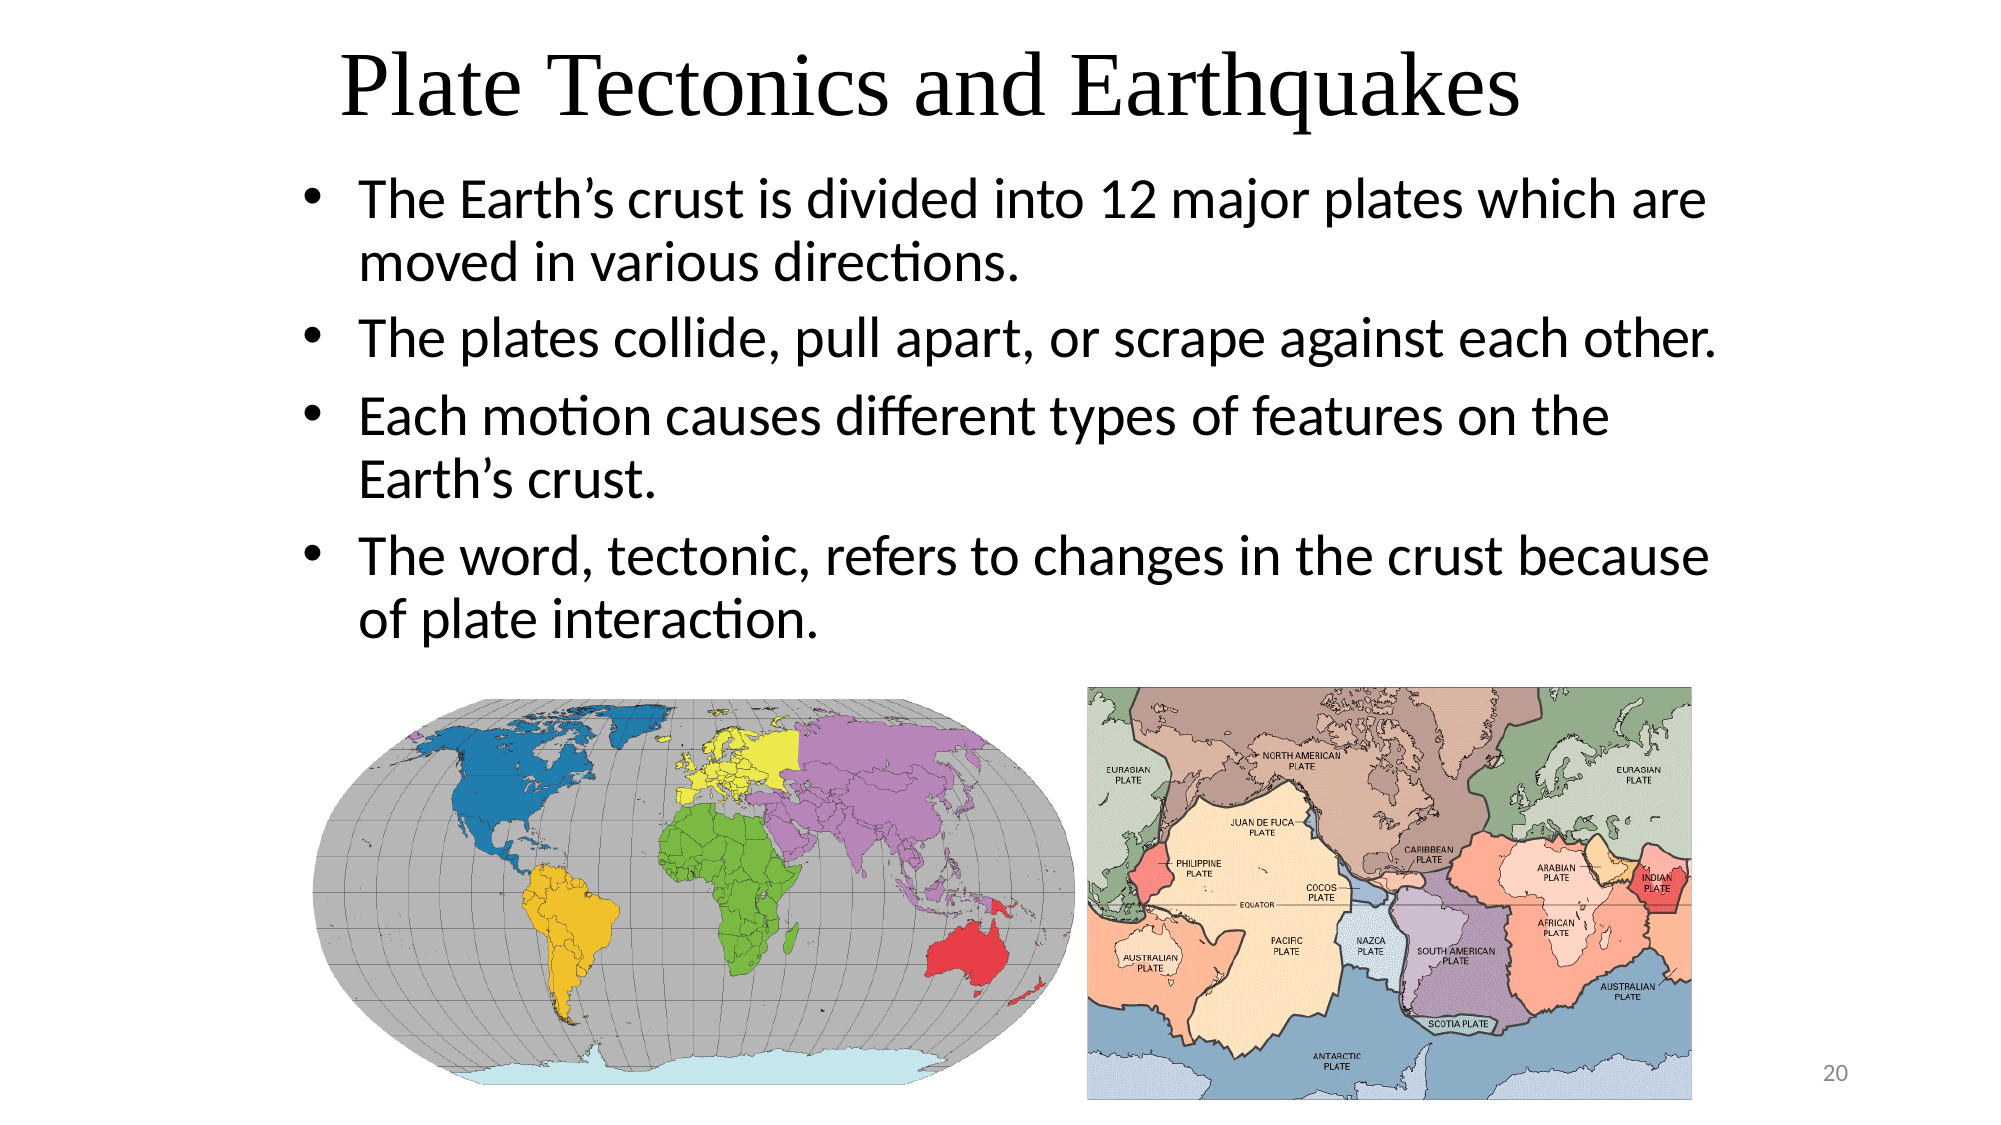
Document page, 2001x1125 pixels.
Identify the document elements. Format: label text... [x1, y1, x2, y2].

text_box [1087, 687, 1692, 1100]
title Plate Tectonics and Earthquakes [337, 21, 1529, 157]
text_box 15 [1816, 1060, 1855, 1087]
text_box [312, 699, 1075, 1085]
text_box The Earth’s crust is divided into 12 major plates which are moved in various directions. The plates collide, pull apart, or scrape against each other. Each motion causes different types of features on the Earth’s crust. The word, tectonic, refers to changes in the crust because of plate interaction. [300, 157, 1736, 650]
